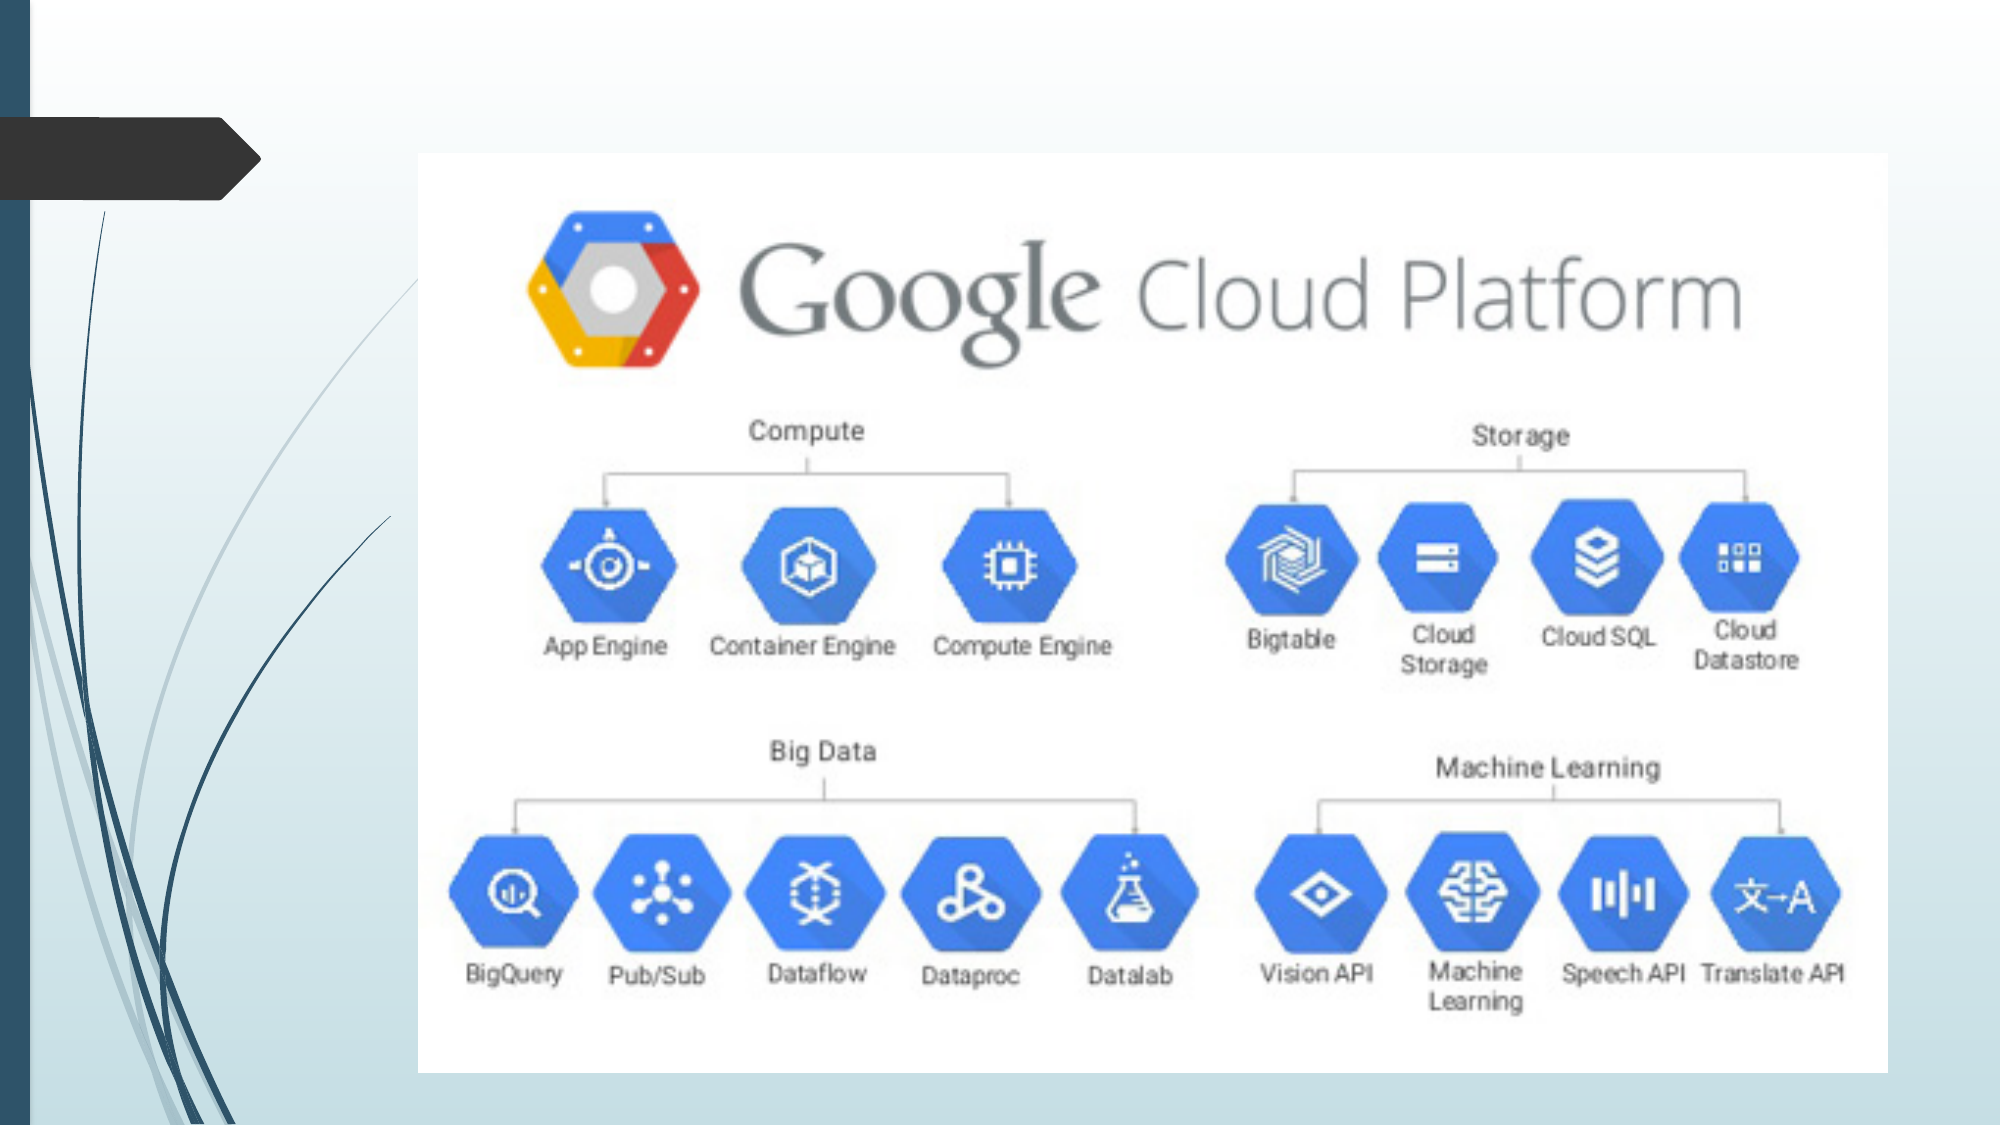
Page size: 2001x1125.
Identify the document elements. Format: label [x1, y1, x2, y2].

list [418, 153, 1888, 1074]
